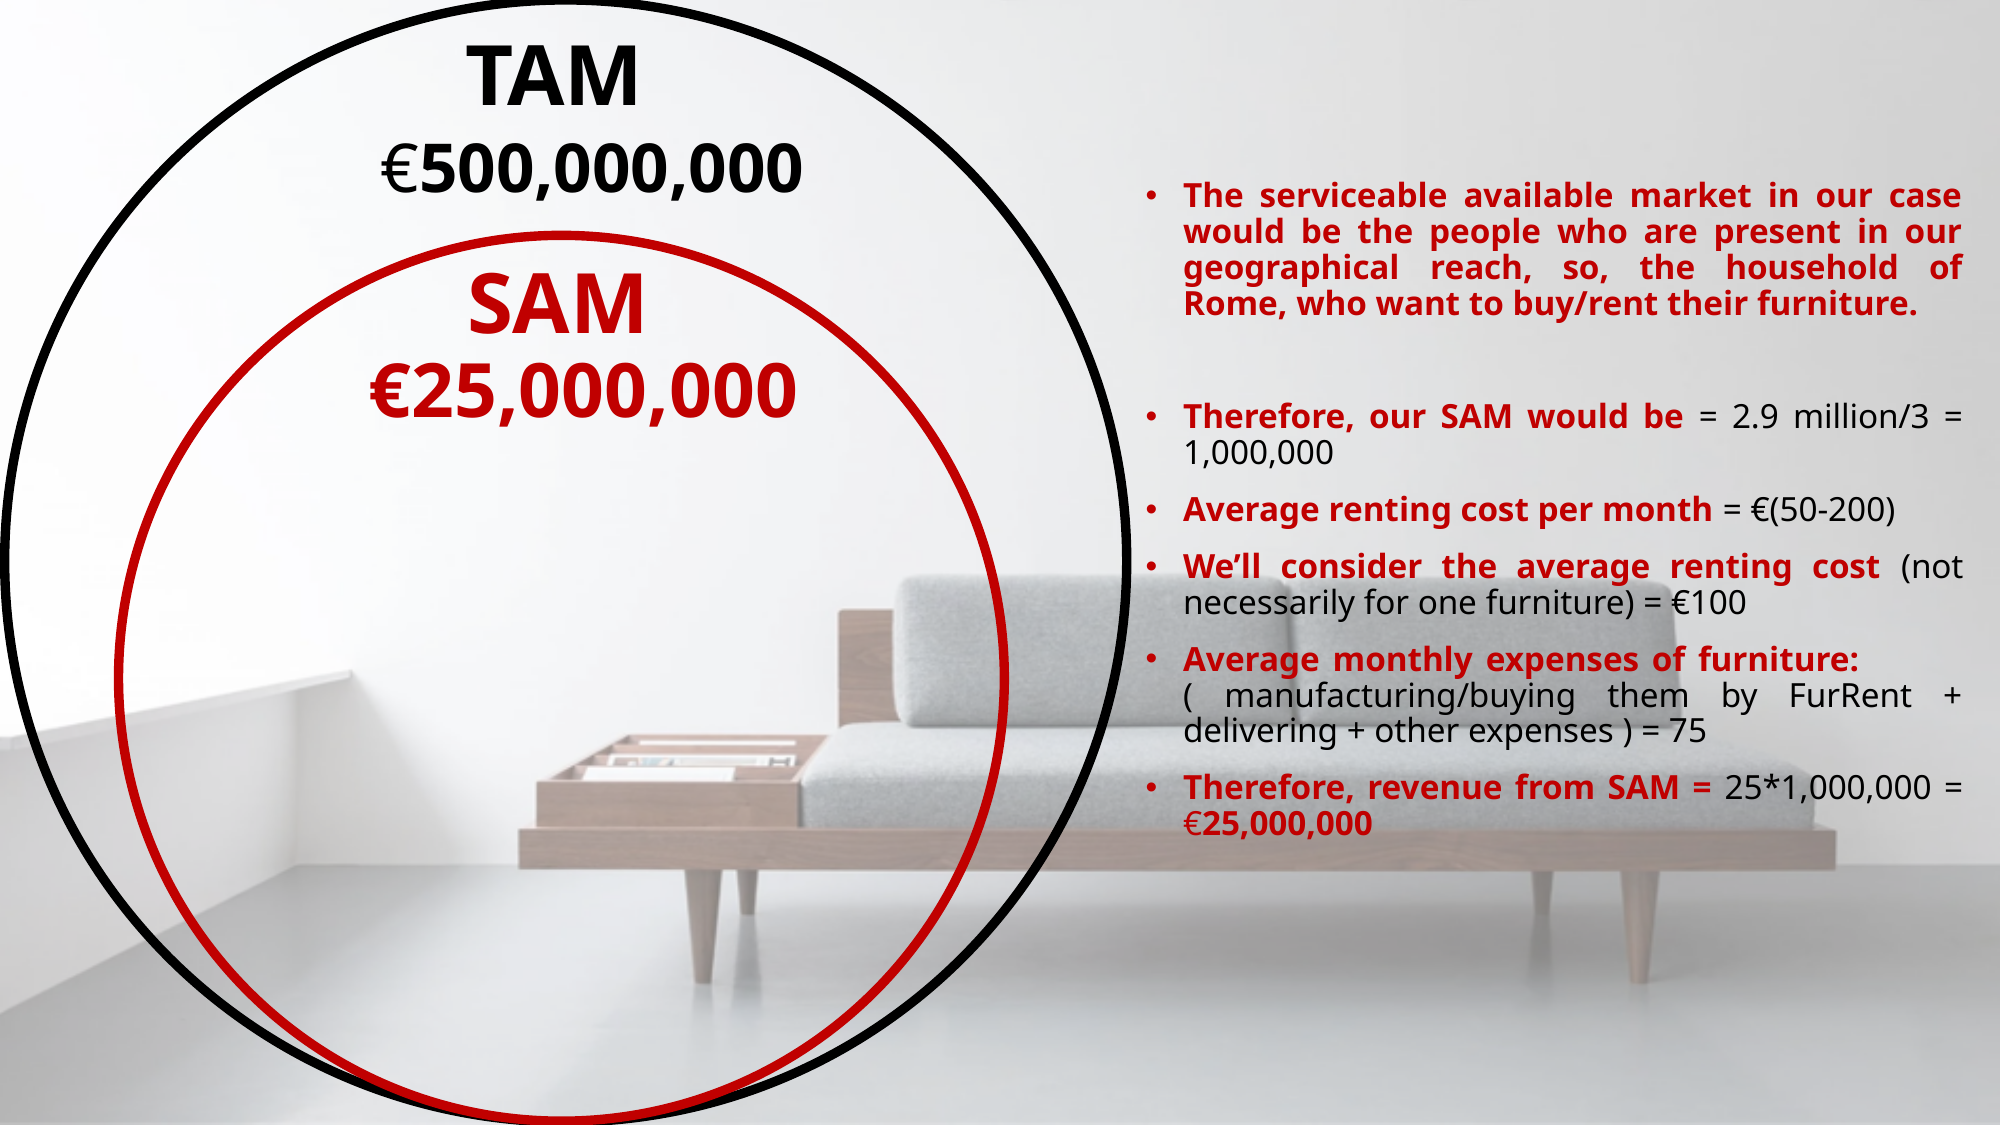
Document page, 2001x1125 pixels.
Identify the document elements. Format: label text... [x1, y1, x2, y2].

text_box €25,000,000 [339, 340, 828, 447]
text_box SAM [420, 229, 696, 340]
text_box €500,000,000 [339, 117, 828, 225]
title TAM [413, 0, 696, 117]
text_box The serviceable available market in our case would be the people who are present in our geographical reach, so, the household of Rome, who want to buy/rent their furniture. Therefore, our SAM would be = 2.9 million/3 = 1,000,000 Average renting cost per month = €(50-200) We’ll consider the average renting cost (not necessarily for one furniture) = €100 Average monthly expenses of furniture: ( manufacturing/buying them by FurRent + delivering + other expenses ) = 75 Therefore, revenue from SAM = 25*1,000,000 = €25,000,000 [1130, 171, 1979, 903]
text_box [3, 14, 1128, 1123]
text_box [117, 255, 1006, 1123]
